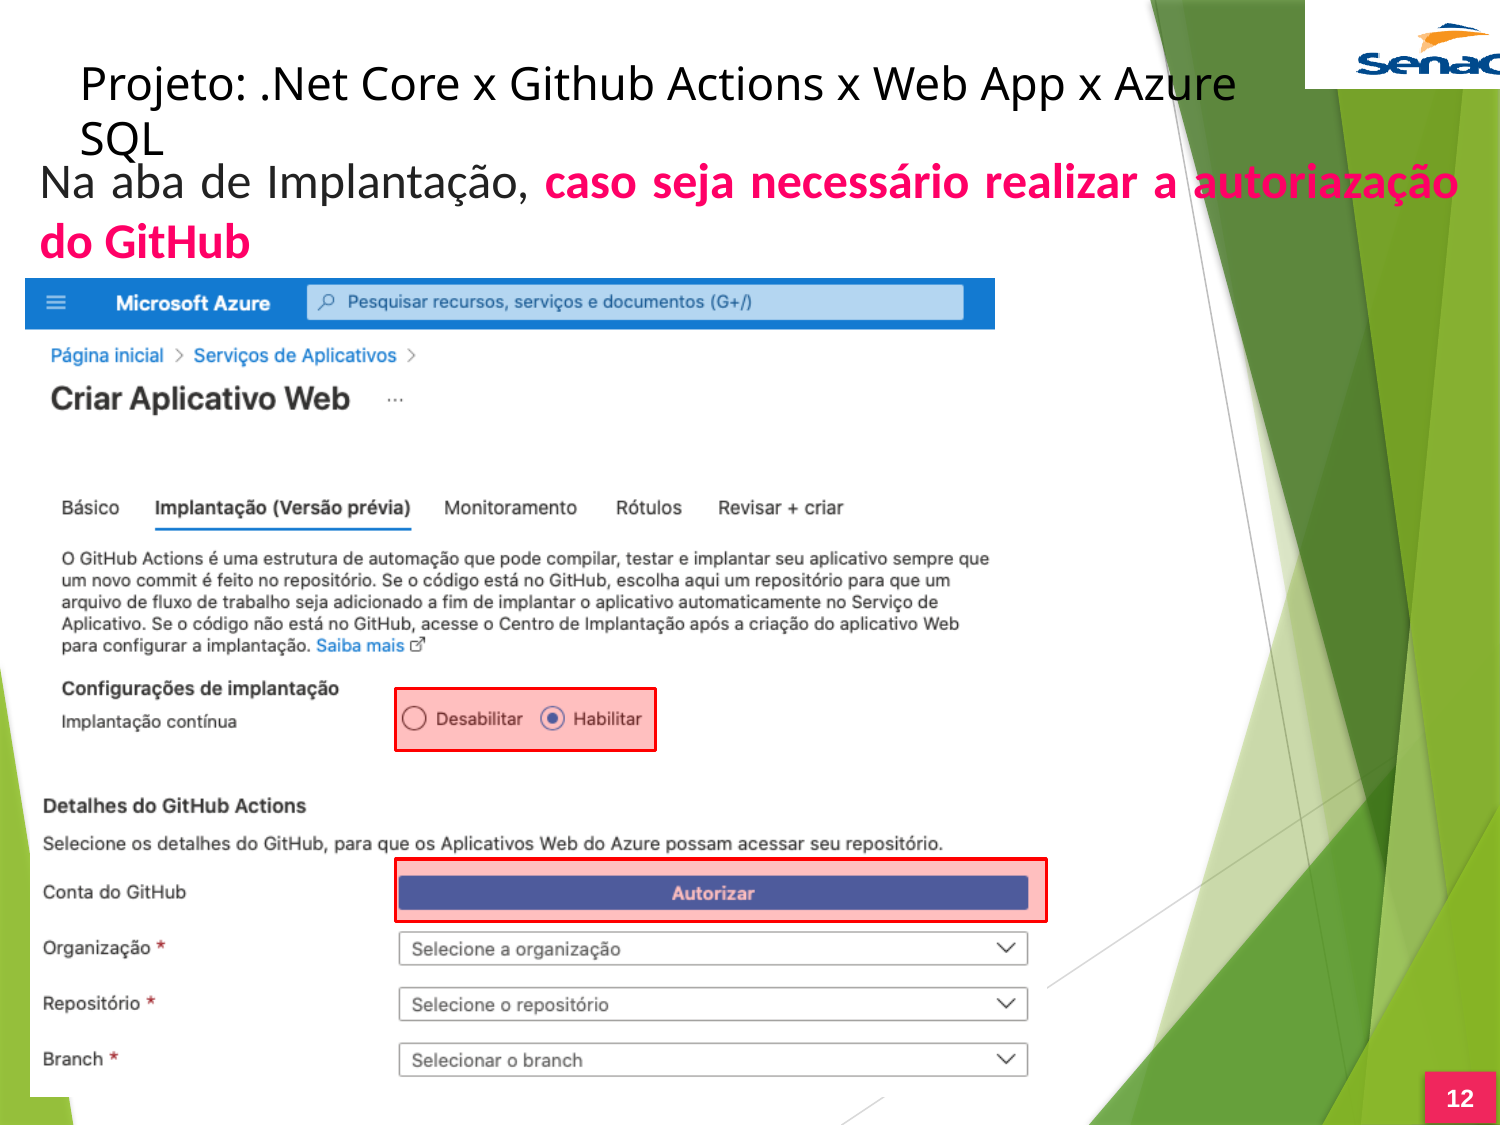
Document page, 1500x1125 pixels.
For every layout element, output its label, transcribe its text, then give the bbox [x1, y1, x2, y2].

text_box Projeto: .Net Core x Github Actions x Web App x Azure SQL [64, 47, 1341, 172]
picture [1304, 0, 1500, 89]
text_box Na aba de Implantação, caso seja necessário realizar a autoriazação do GitHub [24, 141, 1476, 276]
picture [24, 278, 995, 751]
text_box 12 [1425, 1075, 1497, 1124]
picture [30, 776, 1047, 1098]
text_box [1424, 1071, 1497, 1124]
